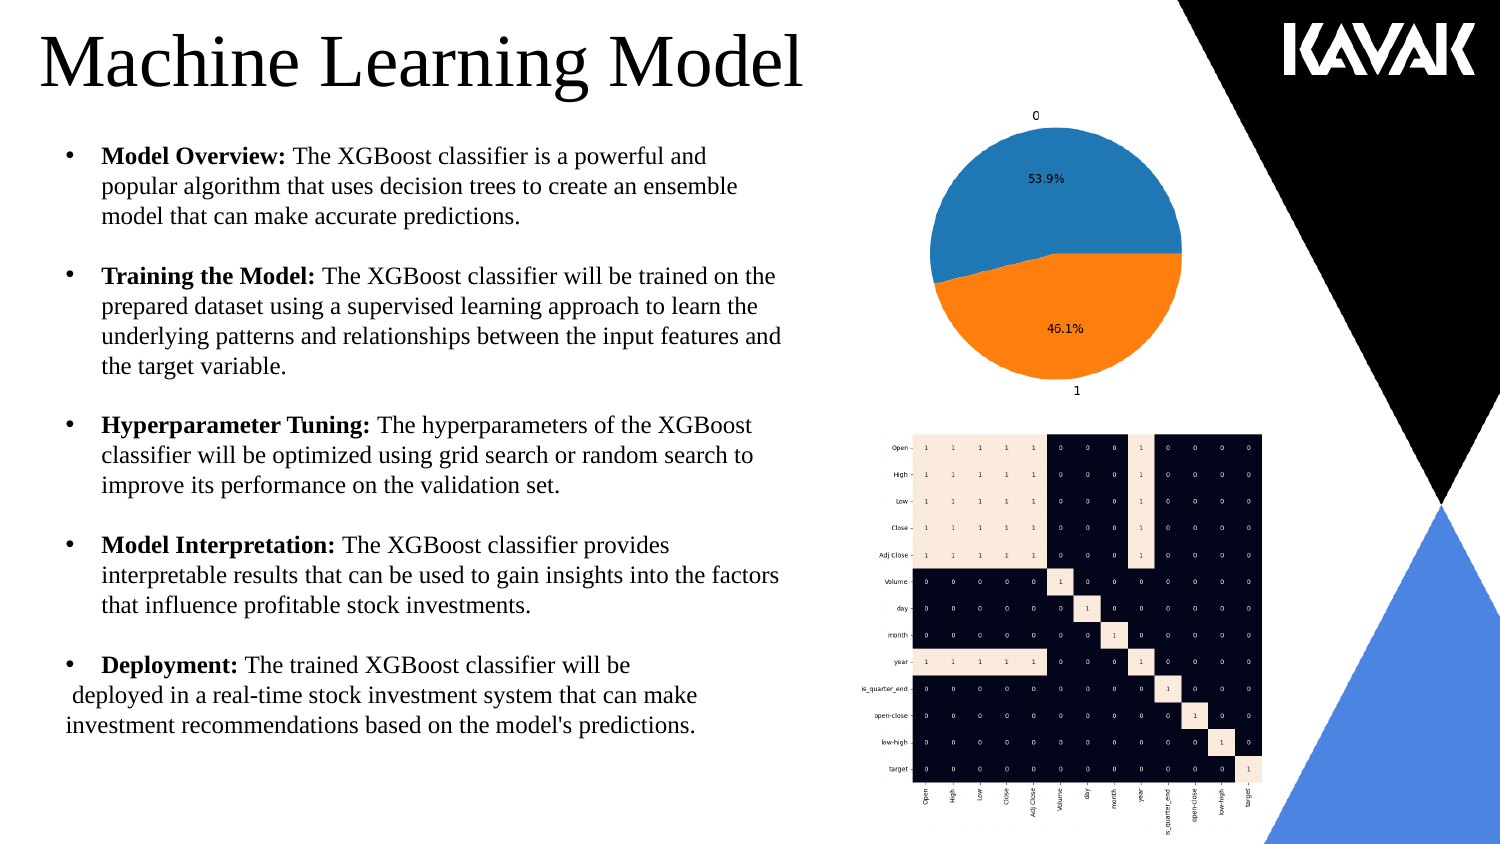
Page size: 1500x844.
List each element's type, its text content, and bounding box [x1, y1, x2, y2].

title Machine Learning Model [27, 10, 1173, 167]
picture [856, 0, 1500, 844]
text_box Model Overview: The XGBoost classifier is a powerful and popular algorithm that uses decision trees to create an ensemble model that can make accurate predictions. Training the Model: The XGBoost classifier will be trained on the prepared dataset using a supervised learning approach to learn the underlying patterns and relationships between the input features and the target variable. Hyperparameter Tuning: The hyperparameters of the XGBoost classifier will be optimized using grid search or random search to improve its performance on the validation set. Model Interpretation: The XGBoost classifier provides interpretable results that can be used to gain insights into the factors that influence profitable stock investments. Deployment: The trained XGBoost classifier will be deployed in a real-time stock investment system that can make investment recommendations based on the model's predictions. [50, 132, 801, 746]
